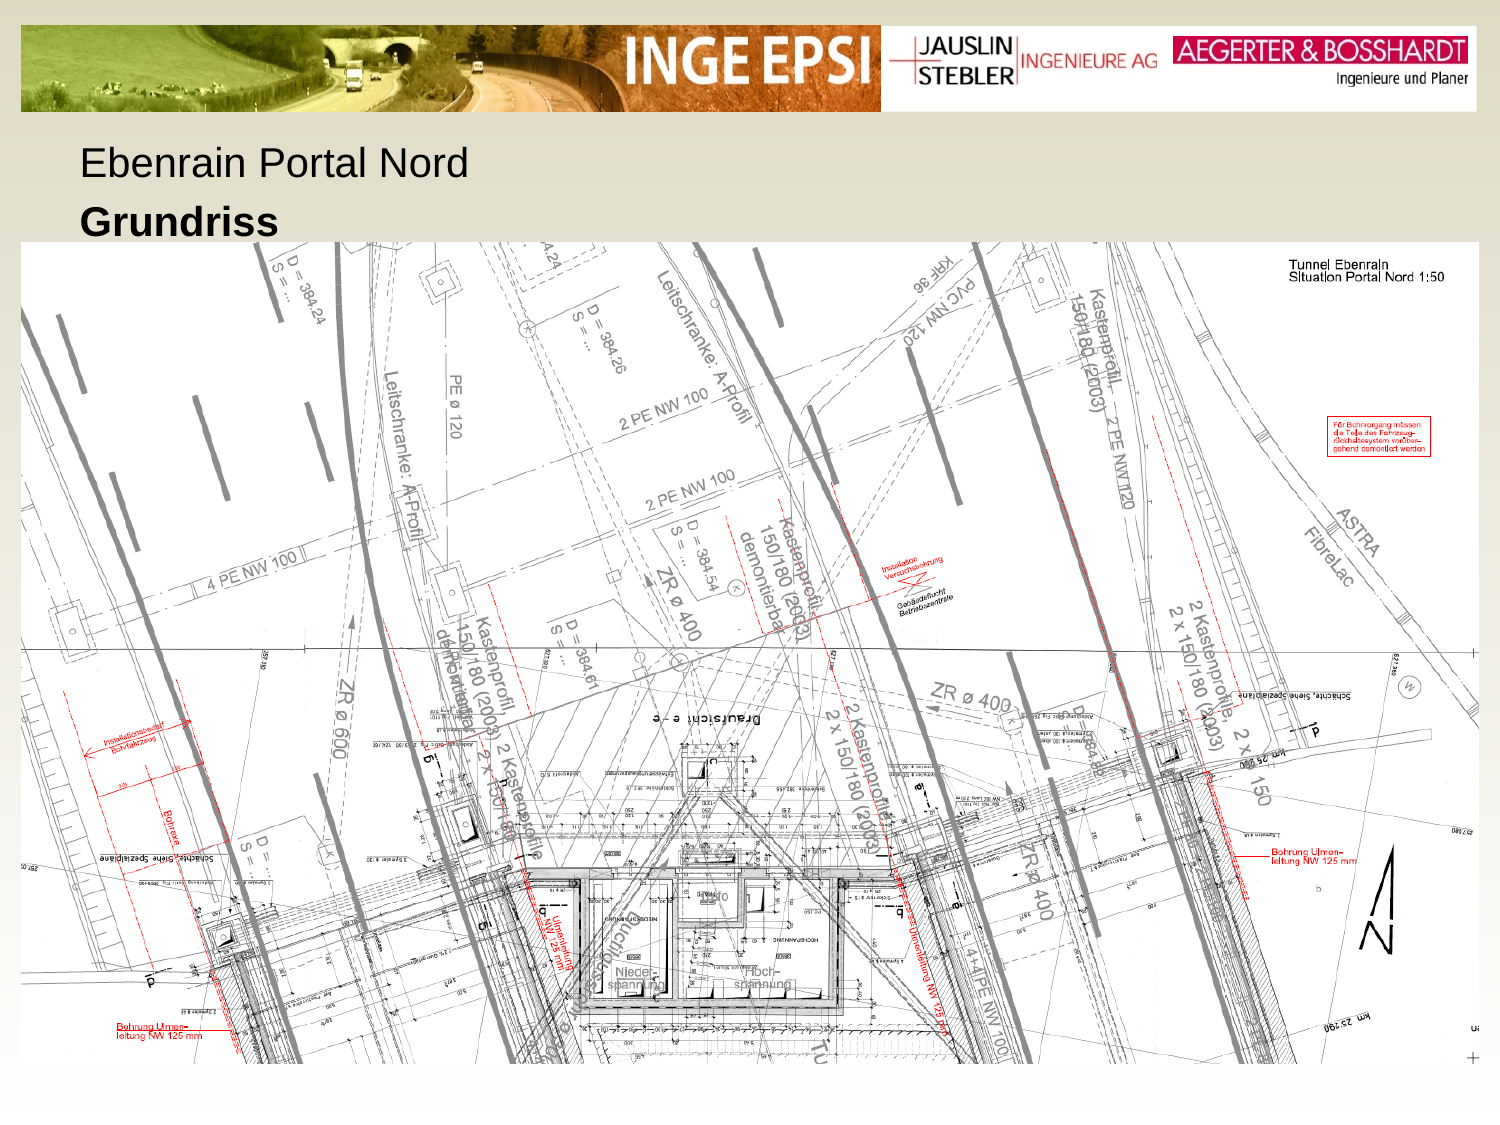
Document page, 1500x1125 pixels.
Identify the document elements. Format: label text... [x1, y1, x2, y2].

list Ebenrain Portal Nord Grundriss [64, 128, 1439, 241]
picture [21, 25, 881, 112]
picture [21, 242, 1479, 1065]
picture [889, 36, 1157, 85]
picture [1173, 36, 1468, 87]
